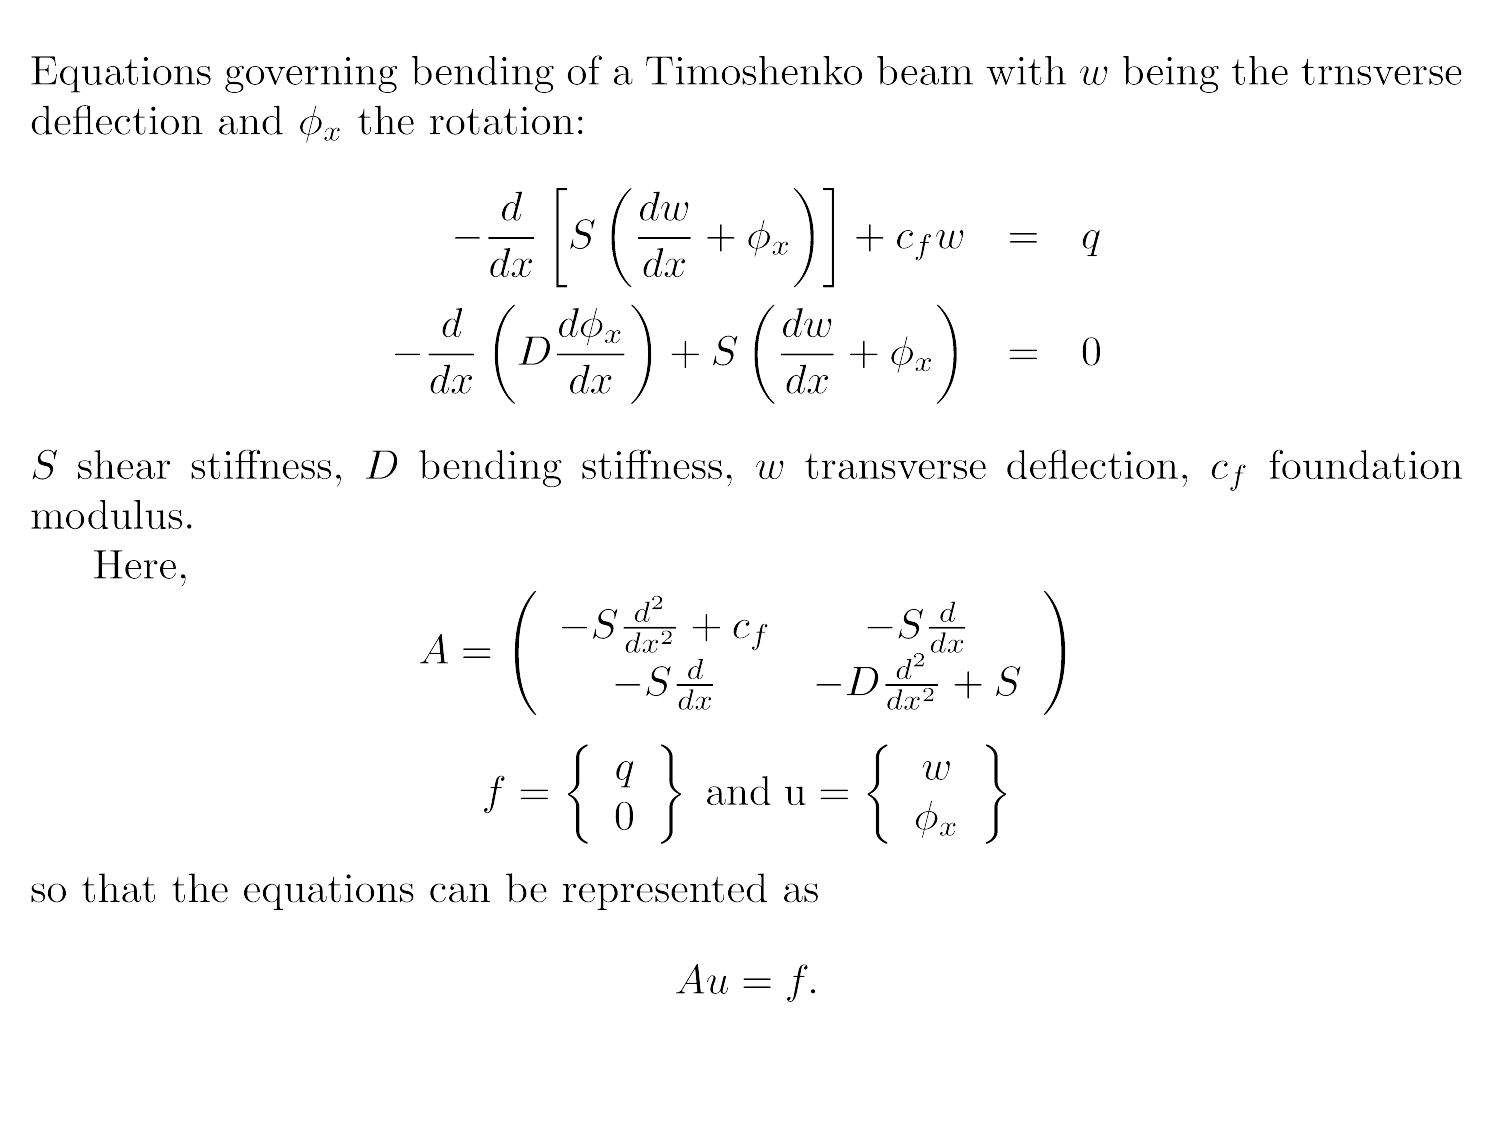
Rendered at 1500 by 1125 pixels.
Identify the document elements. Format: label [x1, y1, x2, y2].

picture [30, 52, 1465, 1004]
